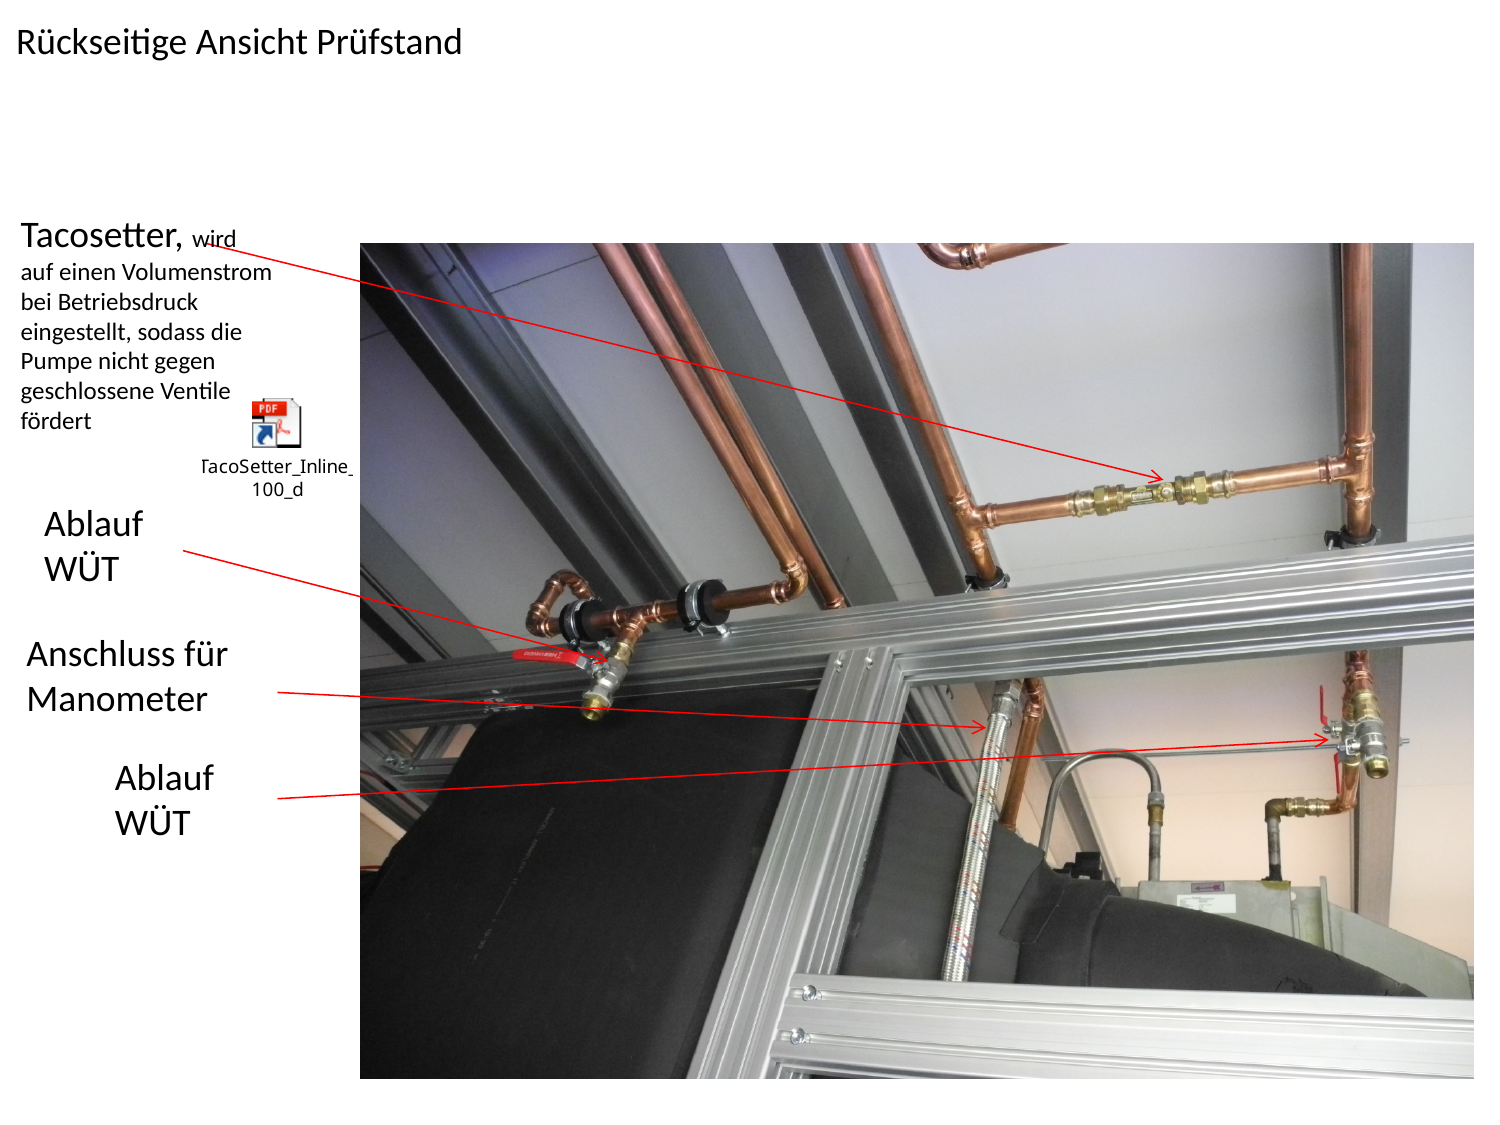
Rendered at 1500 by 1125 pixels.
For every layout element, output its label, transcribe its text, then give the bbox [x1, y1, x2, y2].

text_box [277, 739, 1329, 799]
title Rückseitige Ansicht Prüfstand [0, 0, 502, 79]
picture [359, 243, 1474, 1079]
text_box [202, 396, 353, 524]
text_box Ablauf WÜT [100, 745, 278, 851]
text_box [182, 550, 609, 662]
text_box Tacosetter, wird auf einen Volumenstrom bei Betriebsdruck eingestellt, sodass die Pumpe nicht gegen geschlossene Ventile fördert [5, 202, 290, 443]
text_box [206, 243, 1164, 480]
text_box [277, 692, 987, 729]
text_box Ablauf WÜT [29, 491, 207, 597]
text_box Anschluss für Manometer [11, 621, 284, 727]
